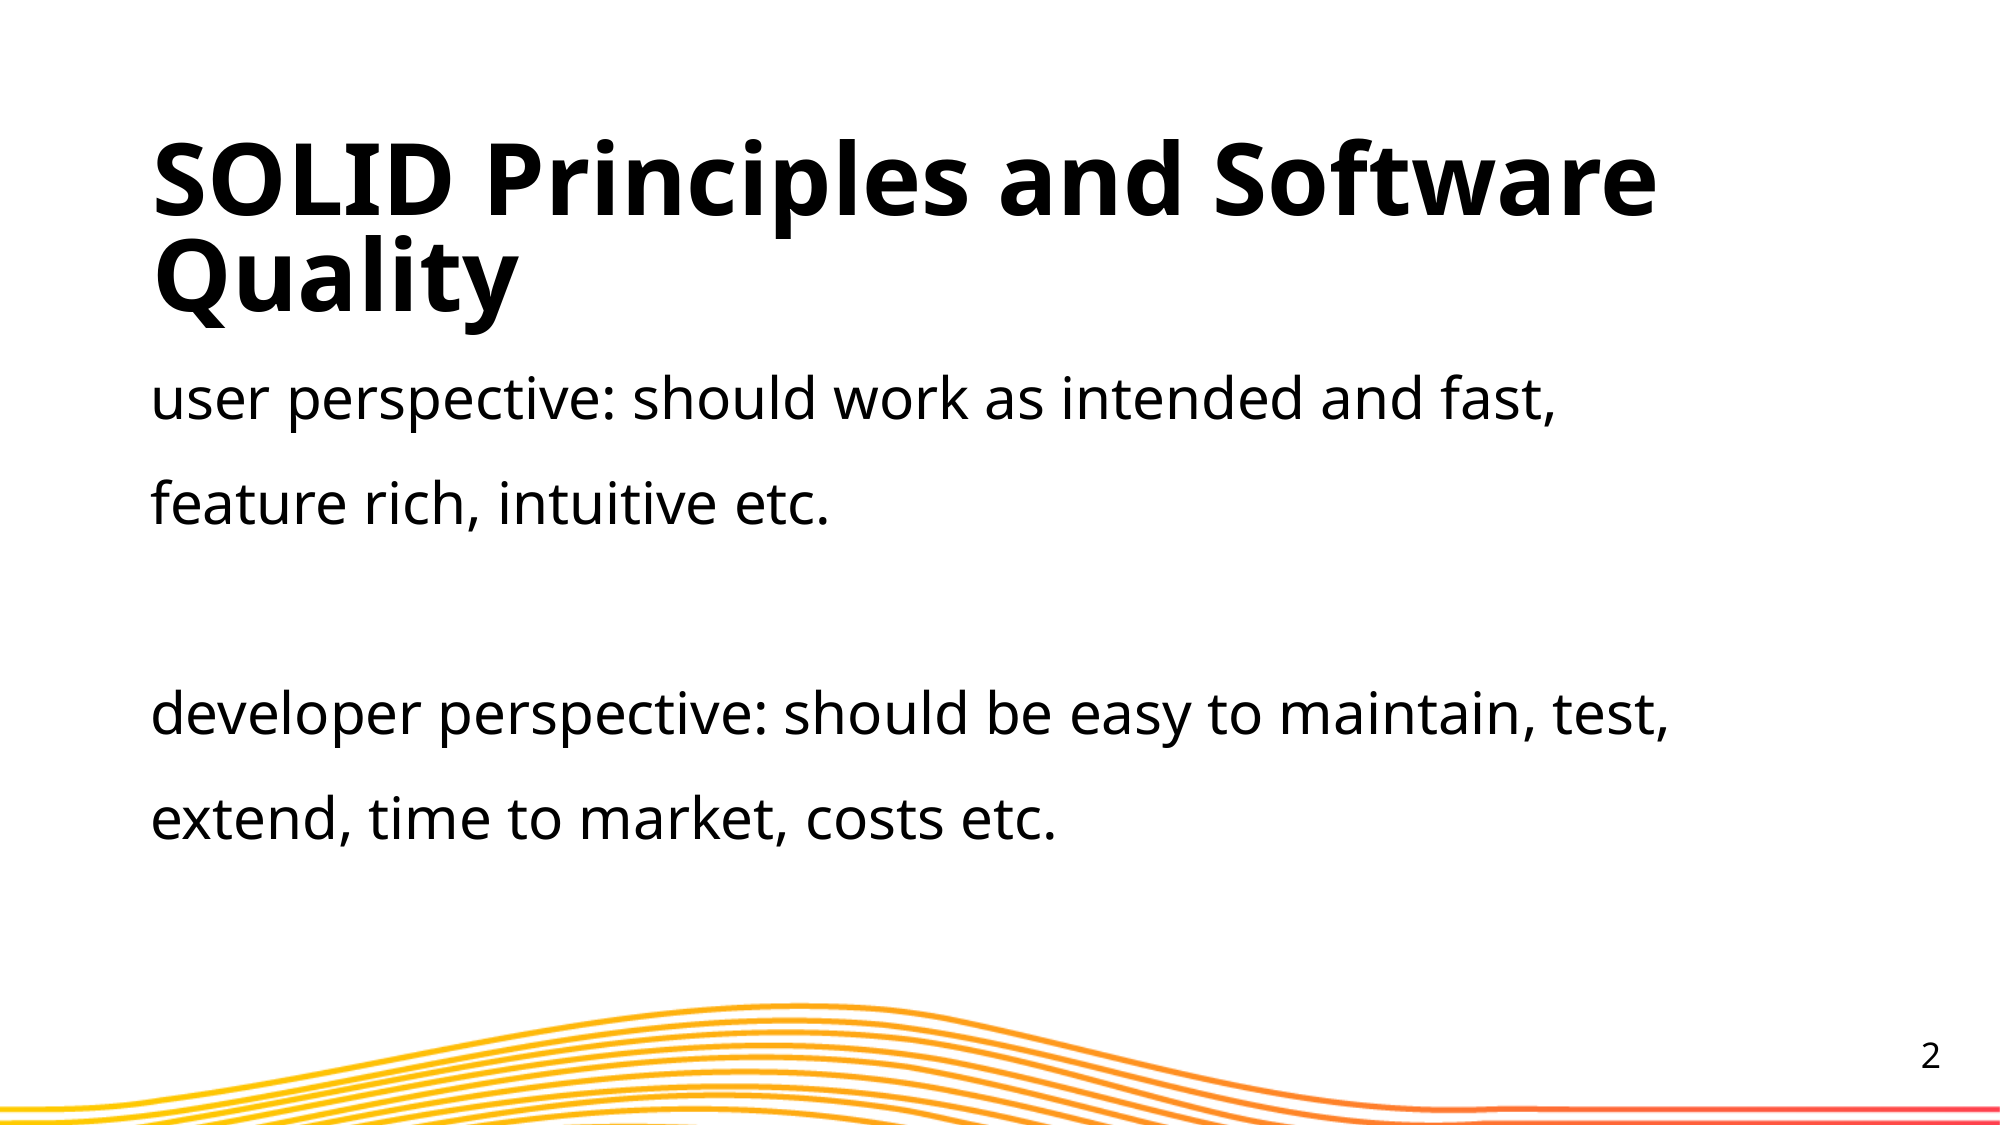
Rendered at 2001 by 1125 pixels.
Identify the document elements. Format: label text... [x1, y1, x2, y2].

text_box user perspective: should work as intended and fast, feature rich, intuitive etc. developer perspective: should be easy to maintain, test, extend, time to market, costs etc. [150, 326, 1753, 851]
slide_number 2 [1856, 1033, 1942, 1076]
text_box SOLID Principles and Software Quality [152, 138, 1890, 331]
picture [0, 818, 2000, 1125]
